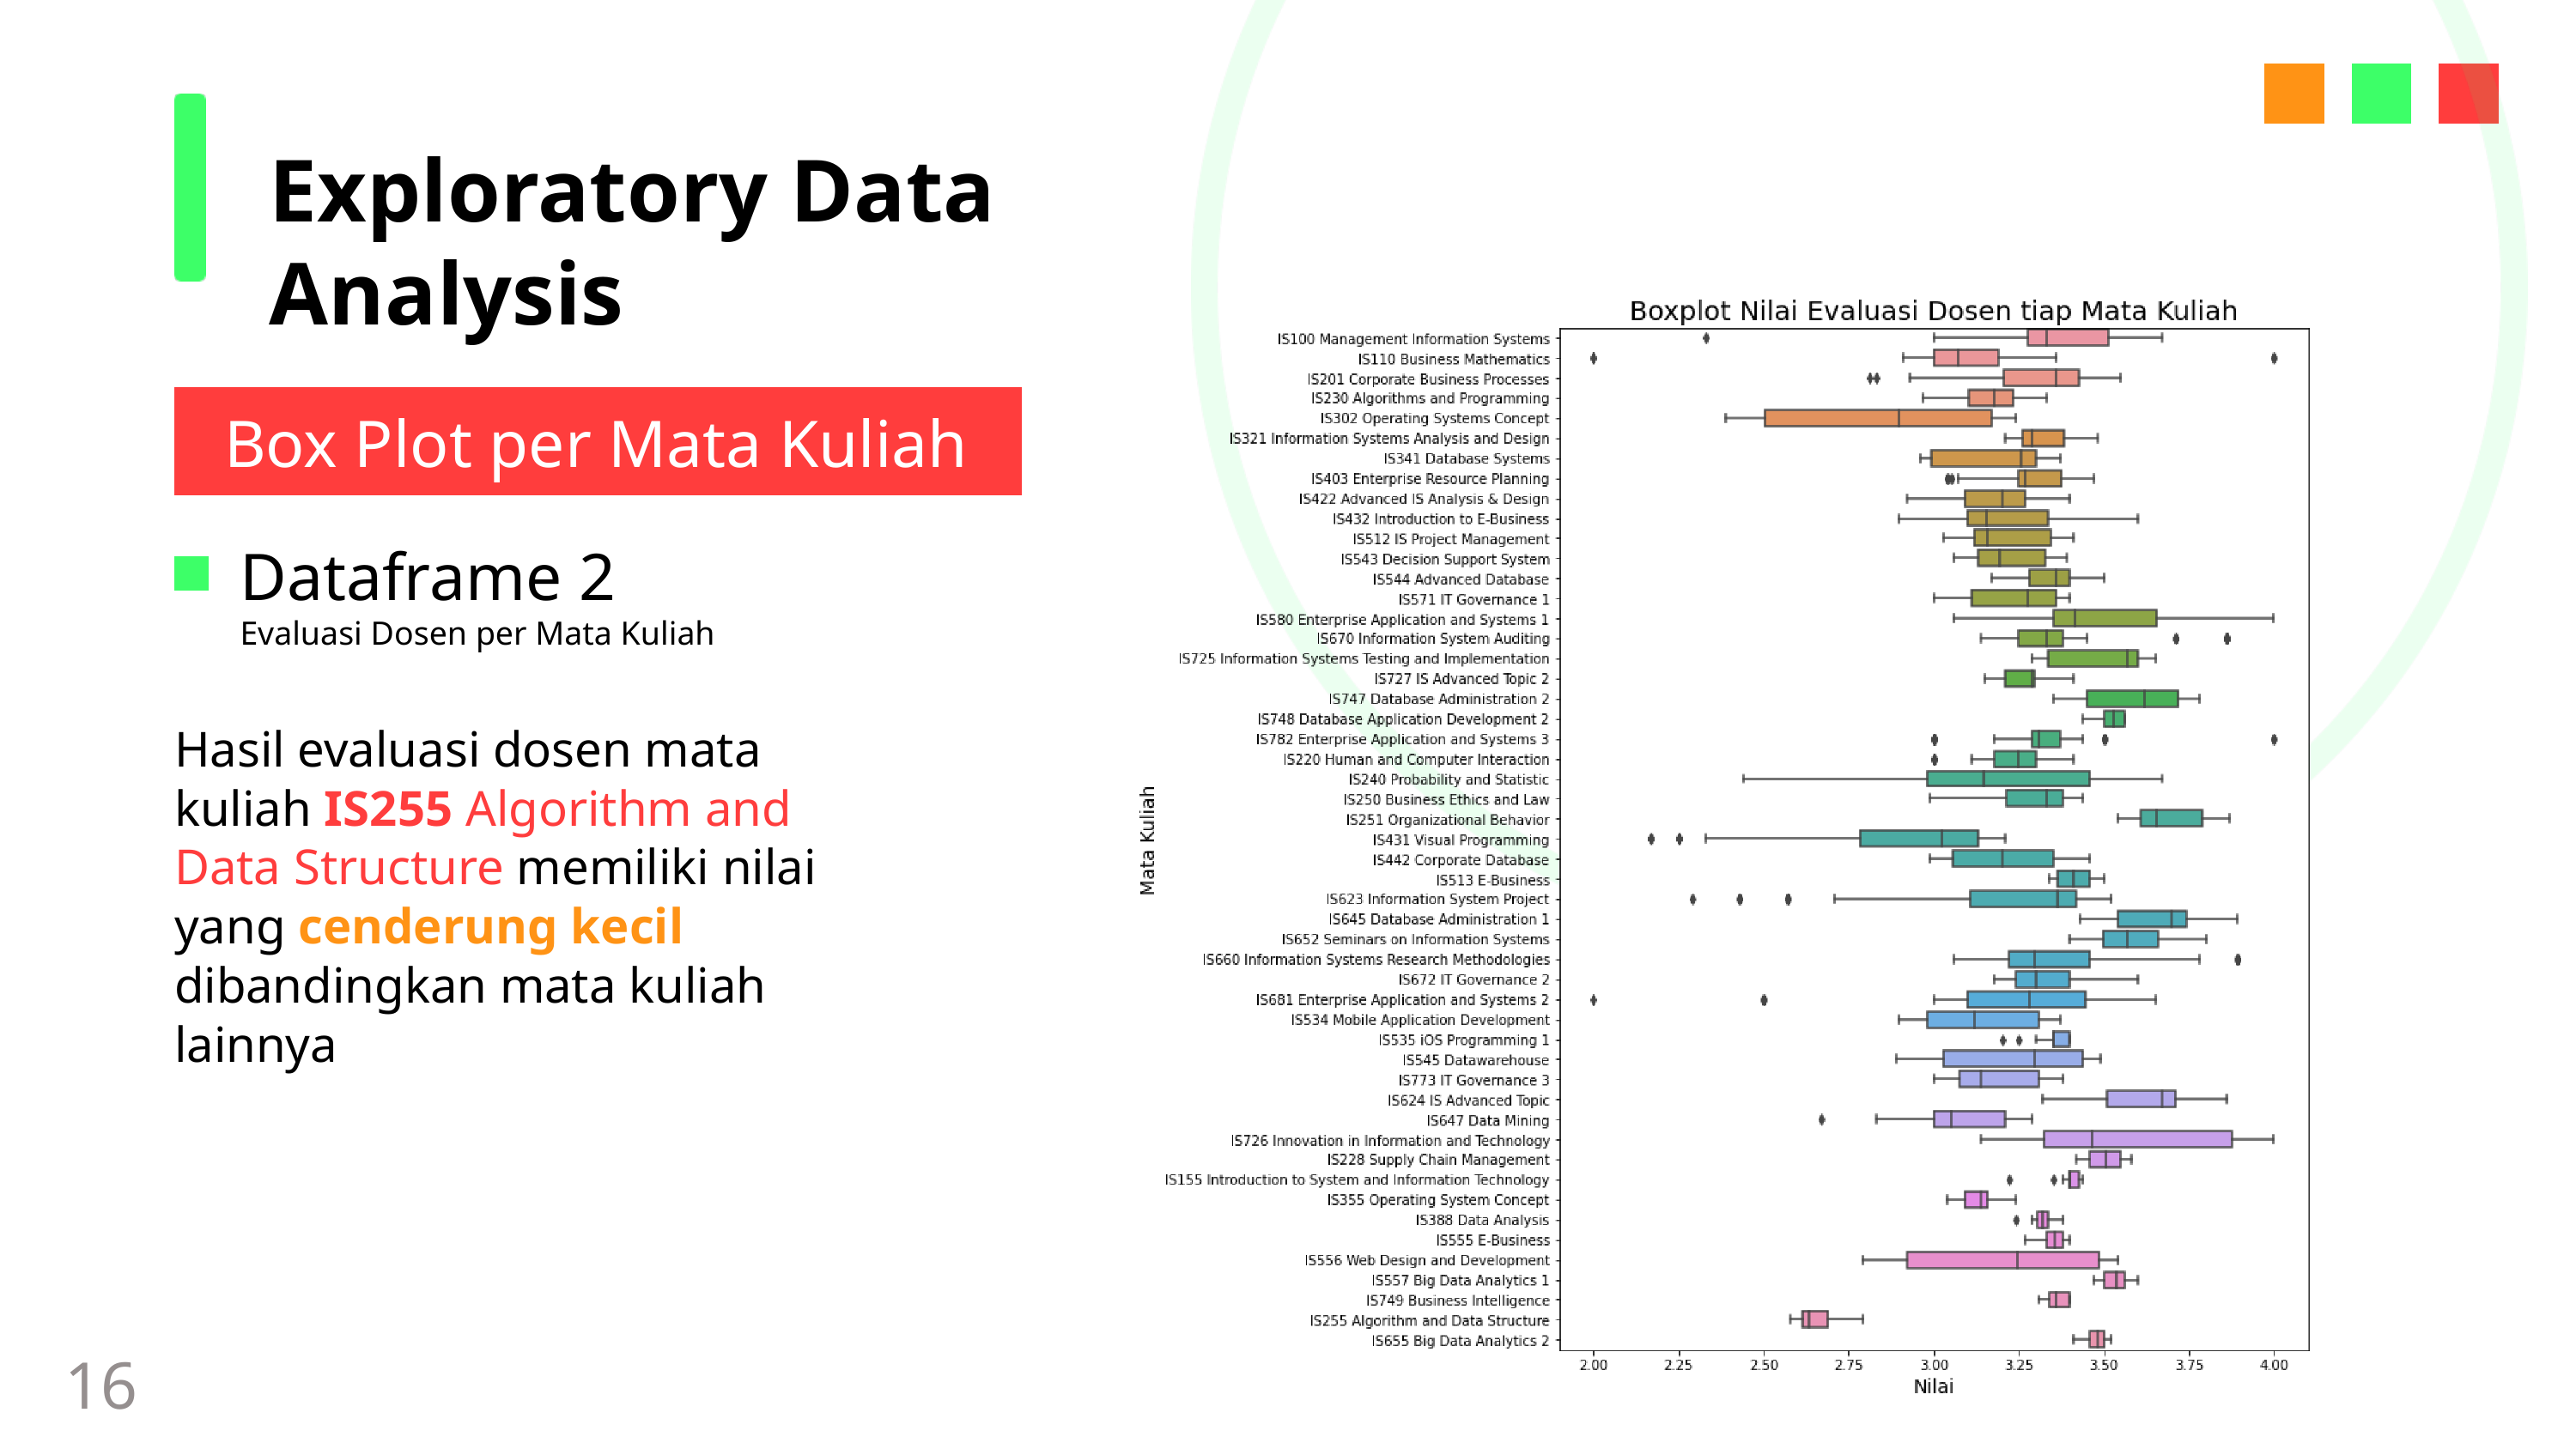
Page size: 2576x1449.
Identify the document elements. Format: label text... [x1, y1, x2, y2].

text_box Evaluasi Dosen per Mata Kuliah [240, 613, 720, 652]
text_box Exploratory Data Analysis [269, 135, 1191, 239]
text_box Hasil evaluasi dosen mata kuliah IS255 Algorithm and Data Structure memiliki nilai yang cenderung kecil dibandingkan mata kuliah lainnya [174, 717, 899, 1036]
picture [174, 387, 1022, 495]
picture [174, 556, 209, 591]
picture [174, 94, 206, 282]
picture [1131, 0, 2528, 1406]
text_box 16 [64, 1343, 140, 1422]
text_box Dataframe 2 [240, 535, 626, 613]
